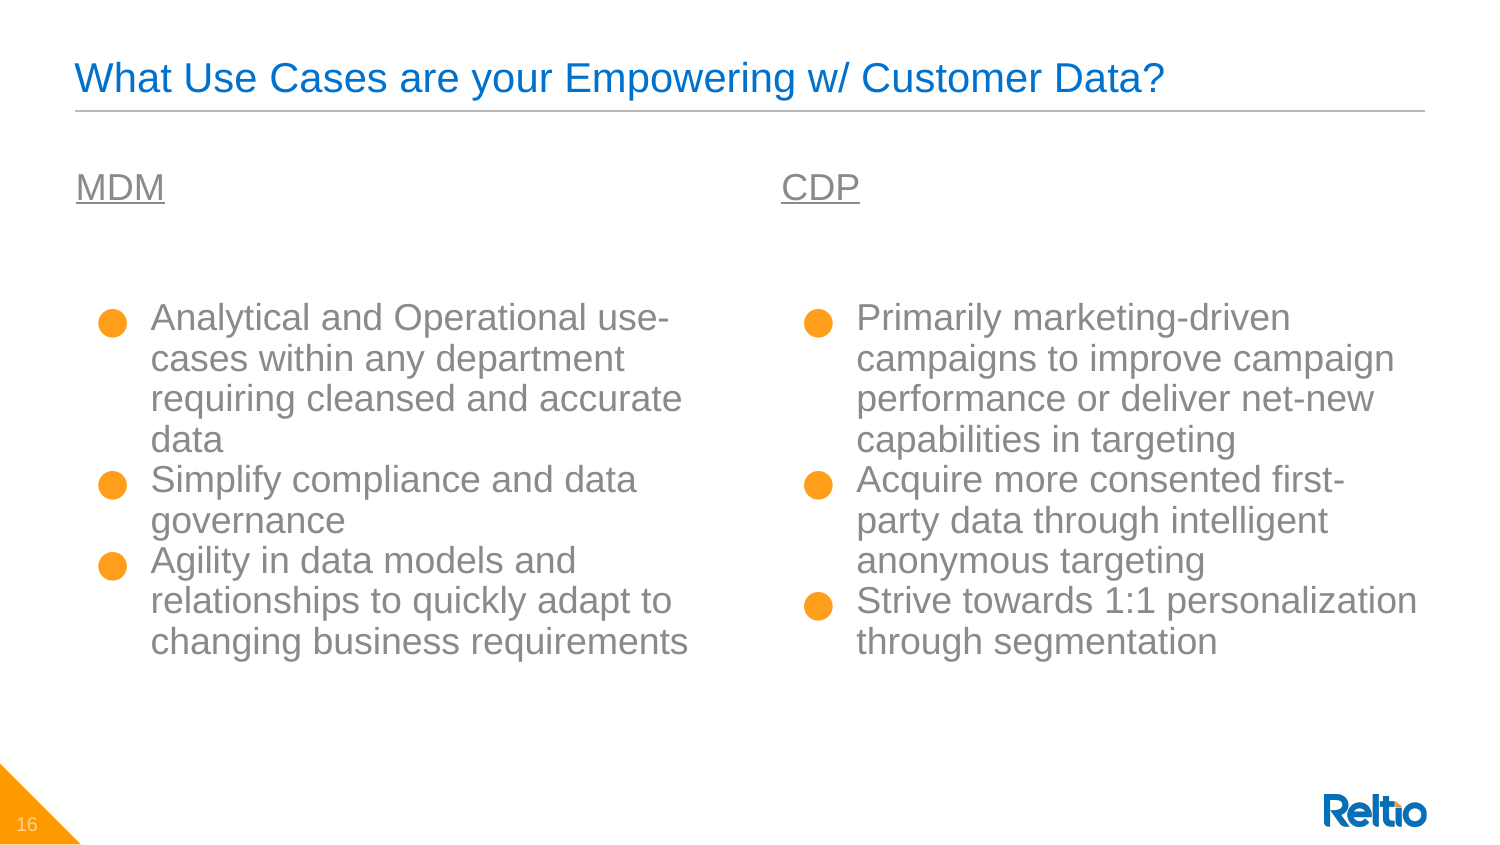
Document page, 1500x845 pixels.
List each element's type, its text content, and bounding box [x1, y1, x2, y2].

title What Use Cases are your Empowering w/ Customer Data? [74, 17, 1426, 102]
list MDM Analytical and Operational use-cases within any department requiring cleansed and accurate data Simplify compliance and data governance Agility in data models and relationships to quickly adapt to changing business requirements [75, 167, 720, 761]
picture [1324, 794, 1427, 827]
list CDP Primarily marketing-driven campaigns to improve campaign performance or deliver net-new capabilities in targeting Acquire more consented first-party data through intelligent anonymous targeting Strive towards 1:1 personalization through segmentation [781, 167, 1426, 761]
